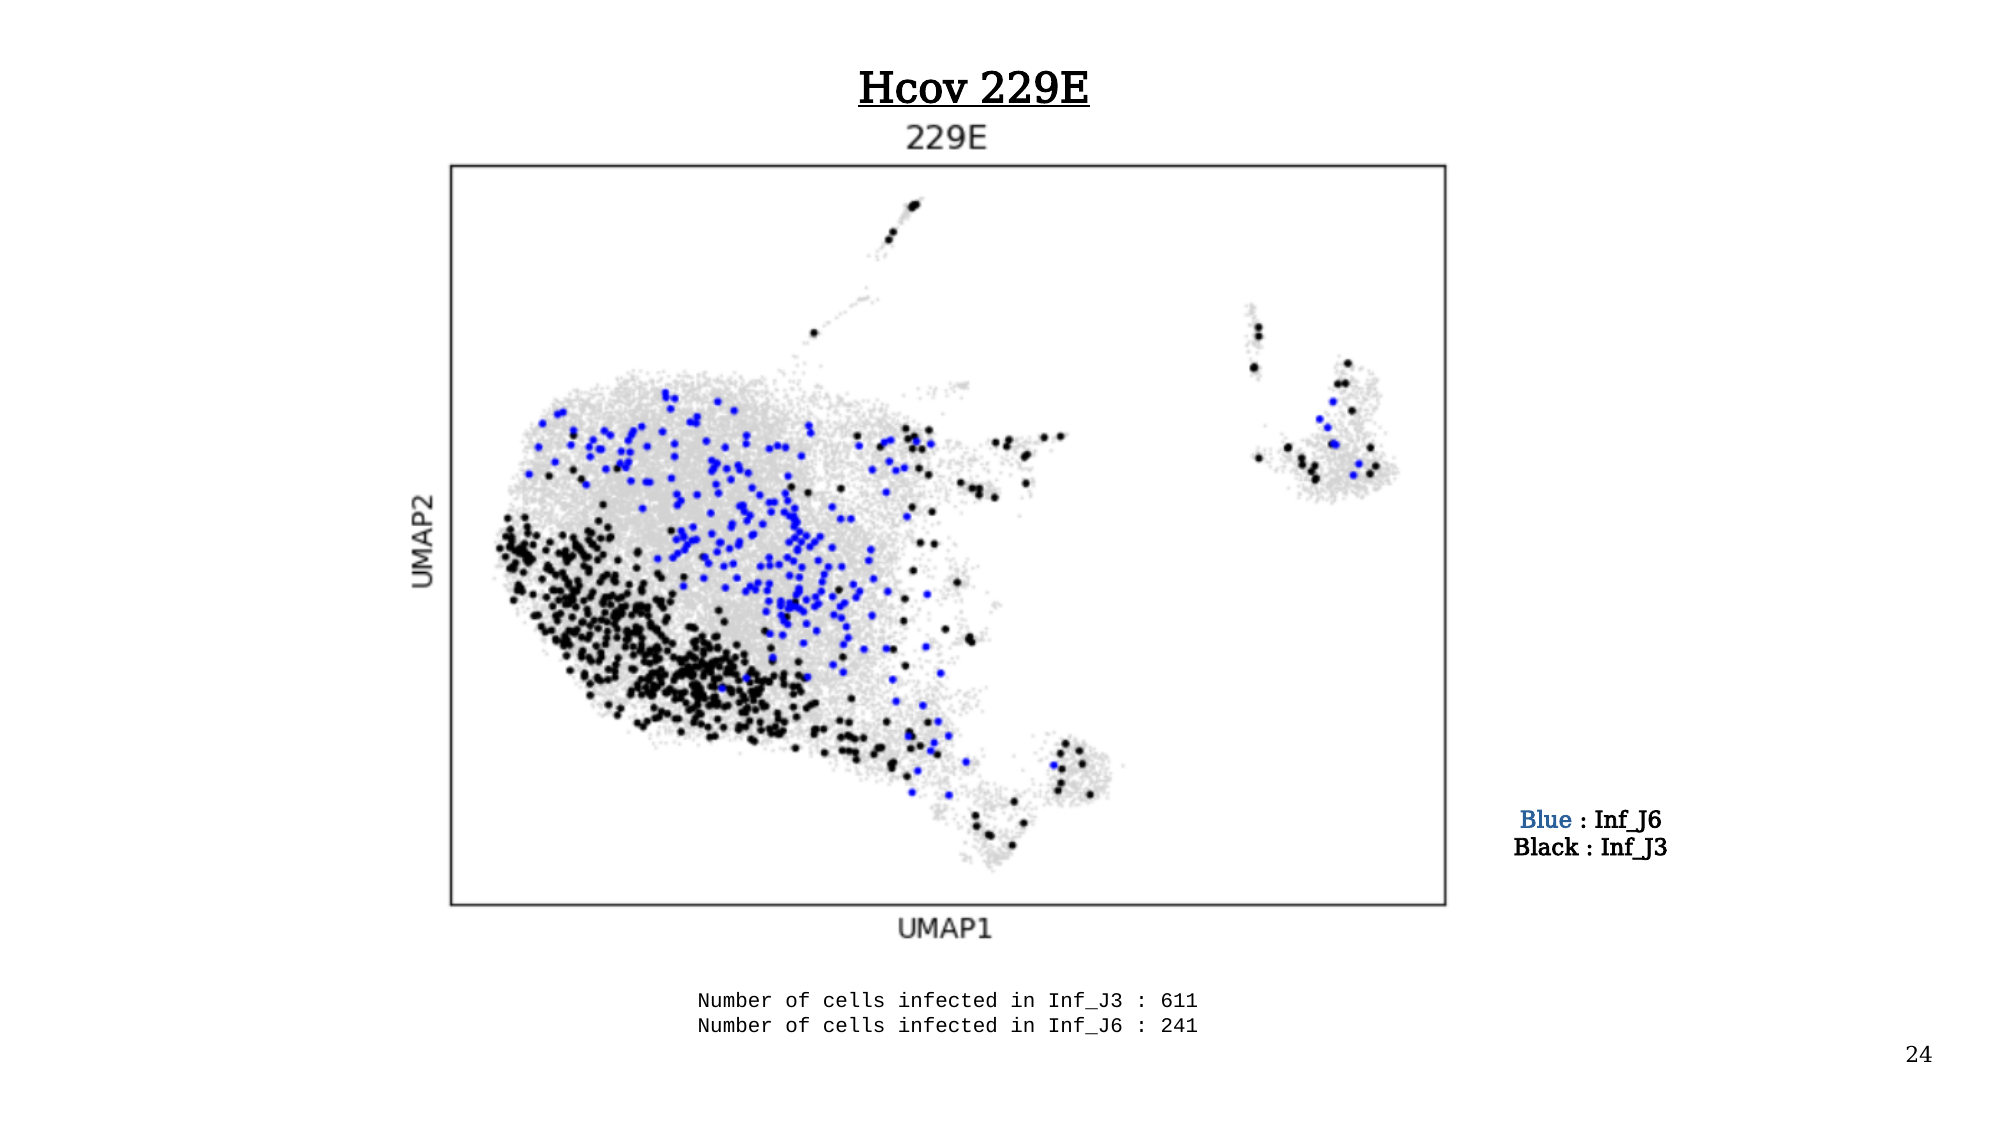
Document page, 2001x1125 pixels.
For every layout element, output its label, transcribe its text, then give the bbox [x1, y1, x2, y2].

text_box Blue : Inf_J6 Black : Inf_J3 [1498, 797, 1684, 867]
text_box Hcov 229E [649, 53, 1300, 118]
text_box 24 [1844, 1033, 1995, 1075]
text_box Number of cells infected in Inf_J3 : 611 Number of cells infected in Inf_J6 : 241 [682, 979, 1281, 1069]
picture [383, 118, 1487, 970]
